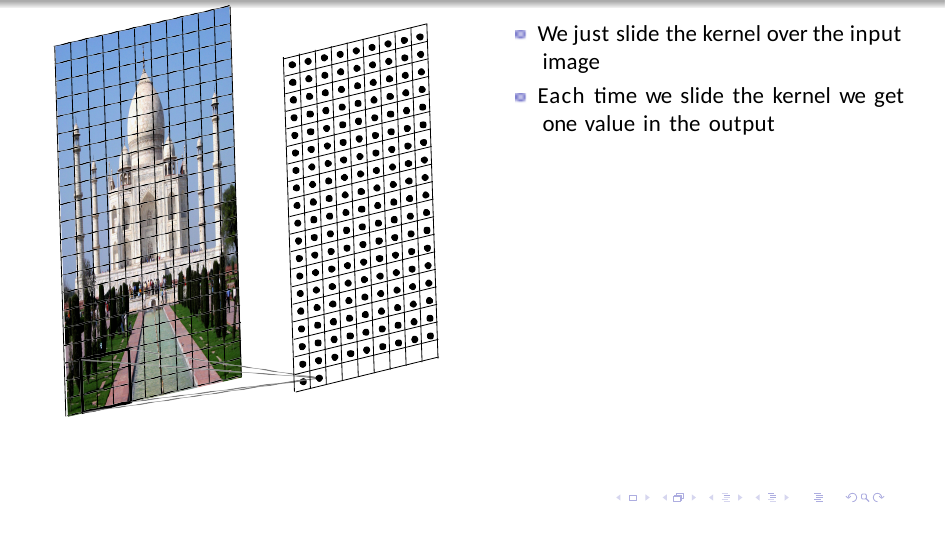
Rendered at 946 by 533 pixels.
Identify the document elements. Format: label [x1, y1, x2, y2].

text_box [0, 0, 946, 417]
